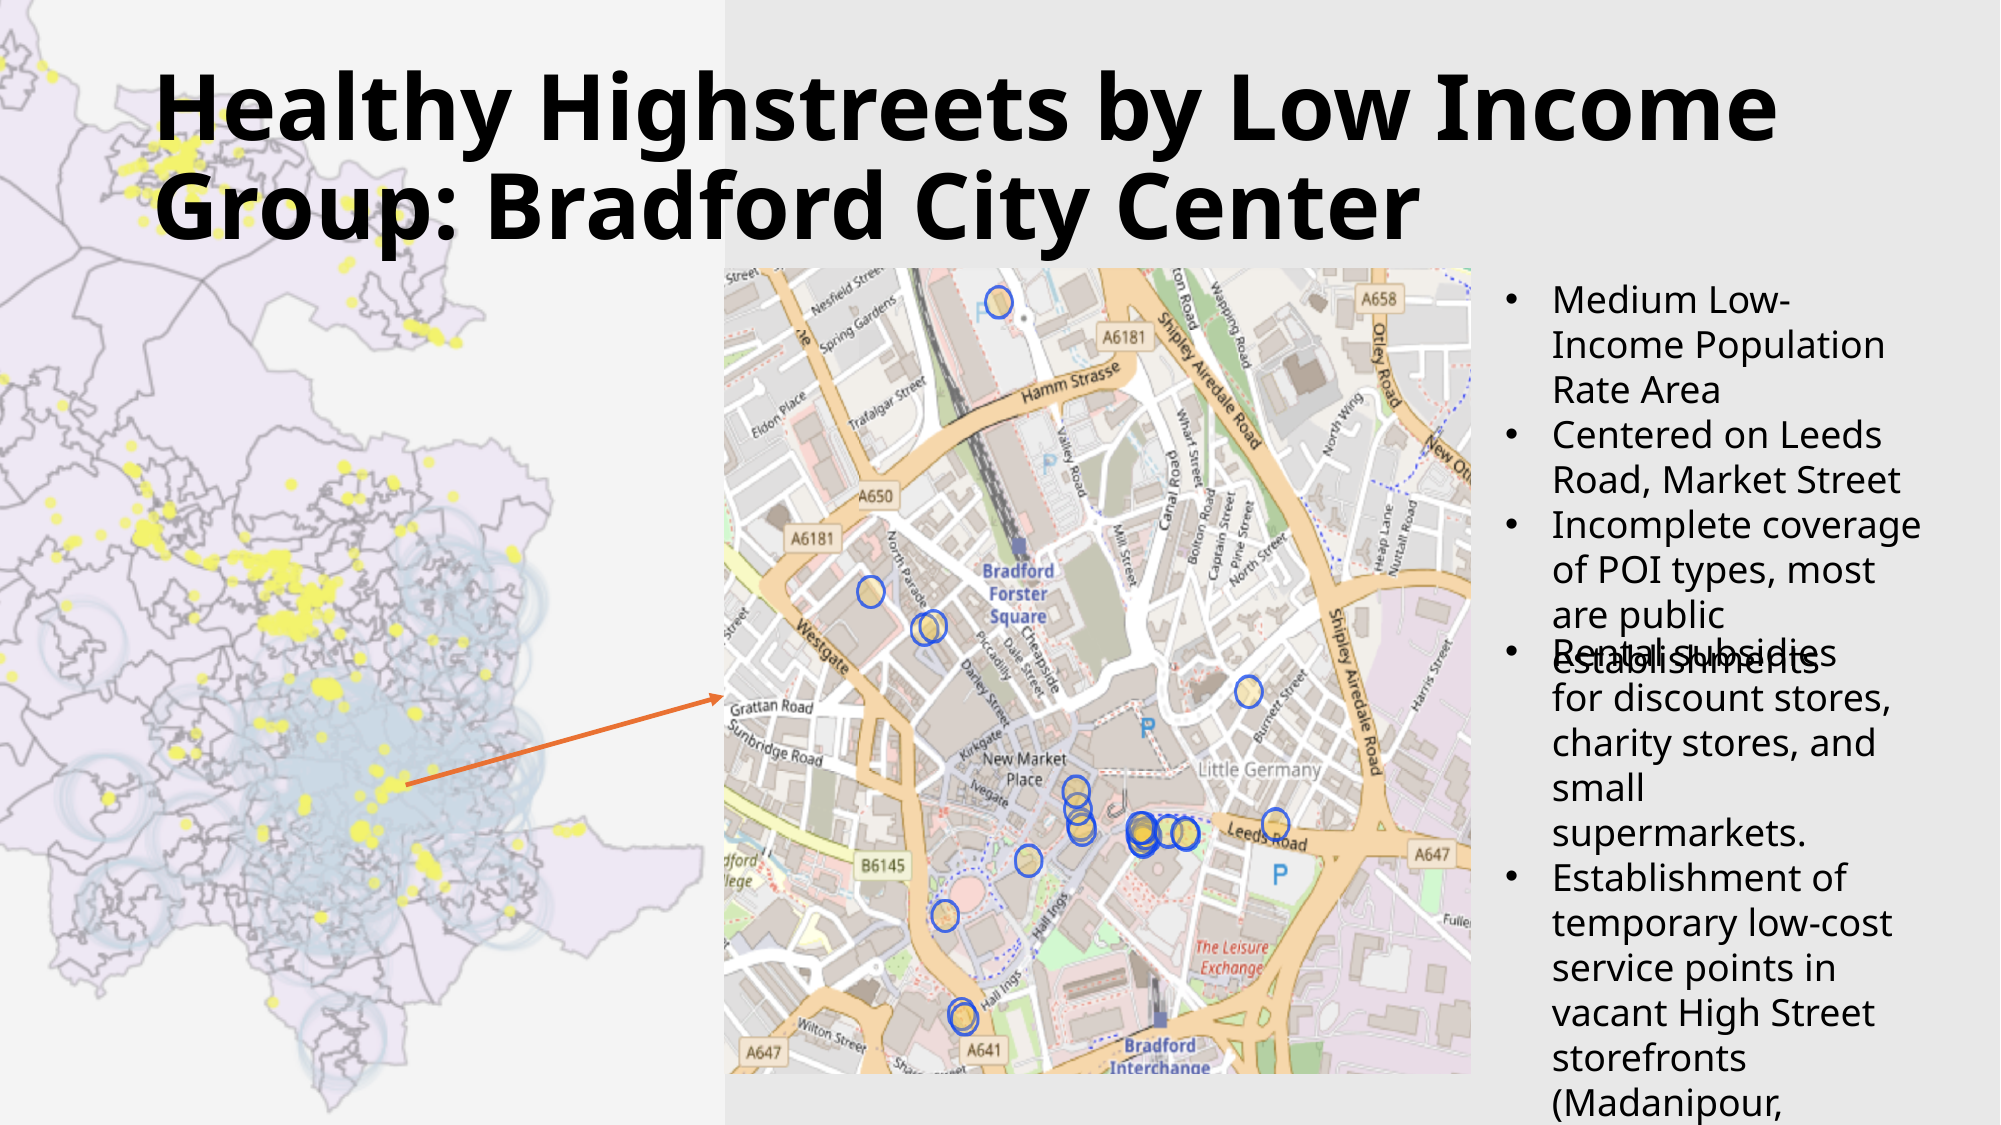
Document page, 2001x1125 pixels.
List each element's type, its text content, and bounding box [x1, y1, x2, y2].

text_box Rental subsidies for discount stores, charity stores, and small supermarkets. Establishment of temporary low-cost service points in vacant High Street storefronts (Madanipour, 2017). [1490, 621, 1914, 1125]
text_box Healthy Highstreets by Low Income Group: Bradford City Center [725, 51, 1863, 269]
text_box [405, 695, 725, 786]
picture [0, 0, 1472, 1125]
text_box Medium Low-Income Population Rate Area Centered on Leeds Road, Market Street Incomplete coverage of POI types, most are public establishments [1490, 268, 1938, 689]
